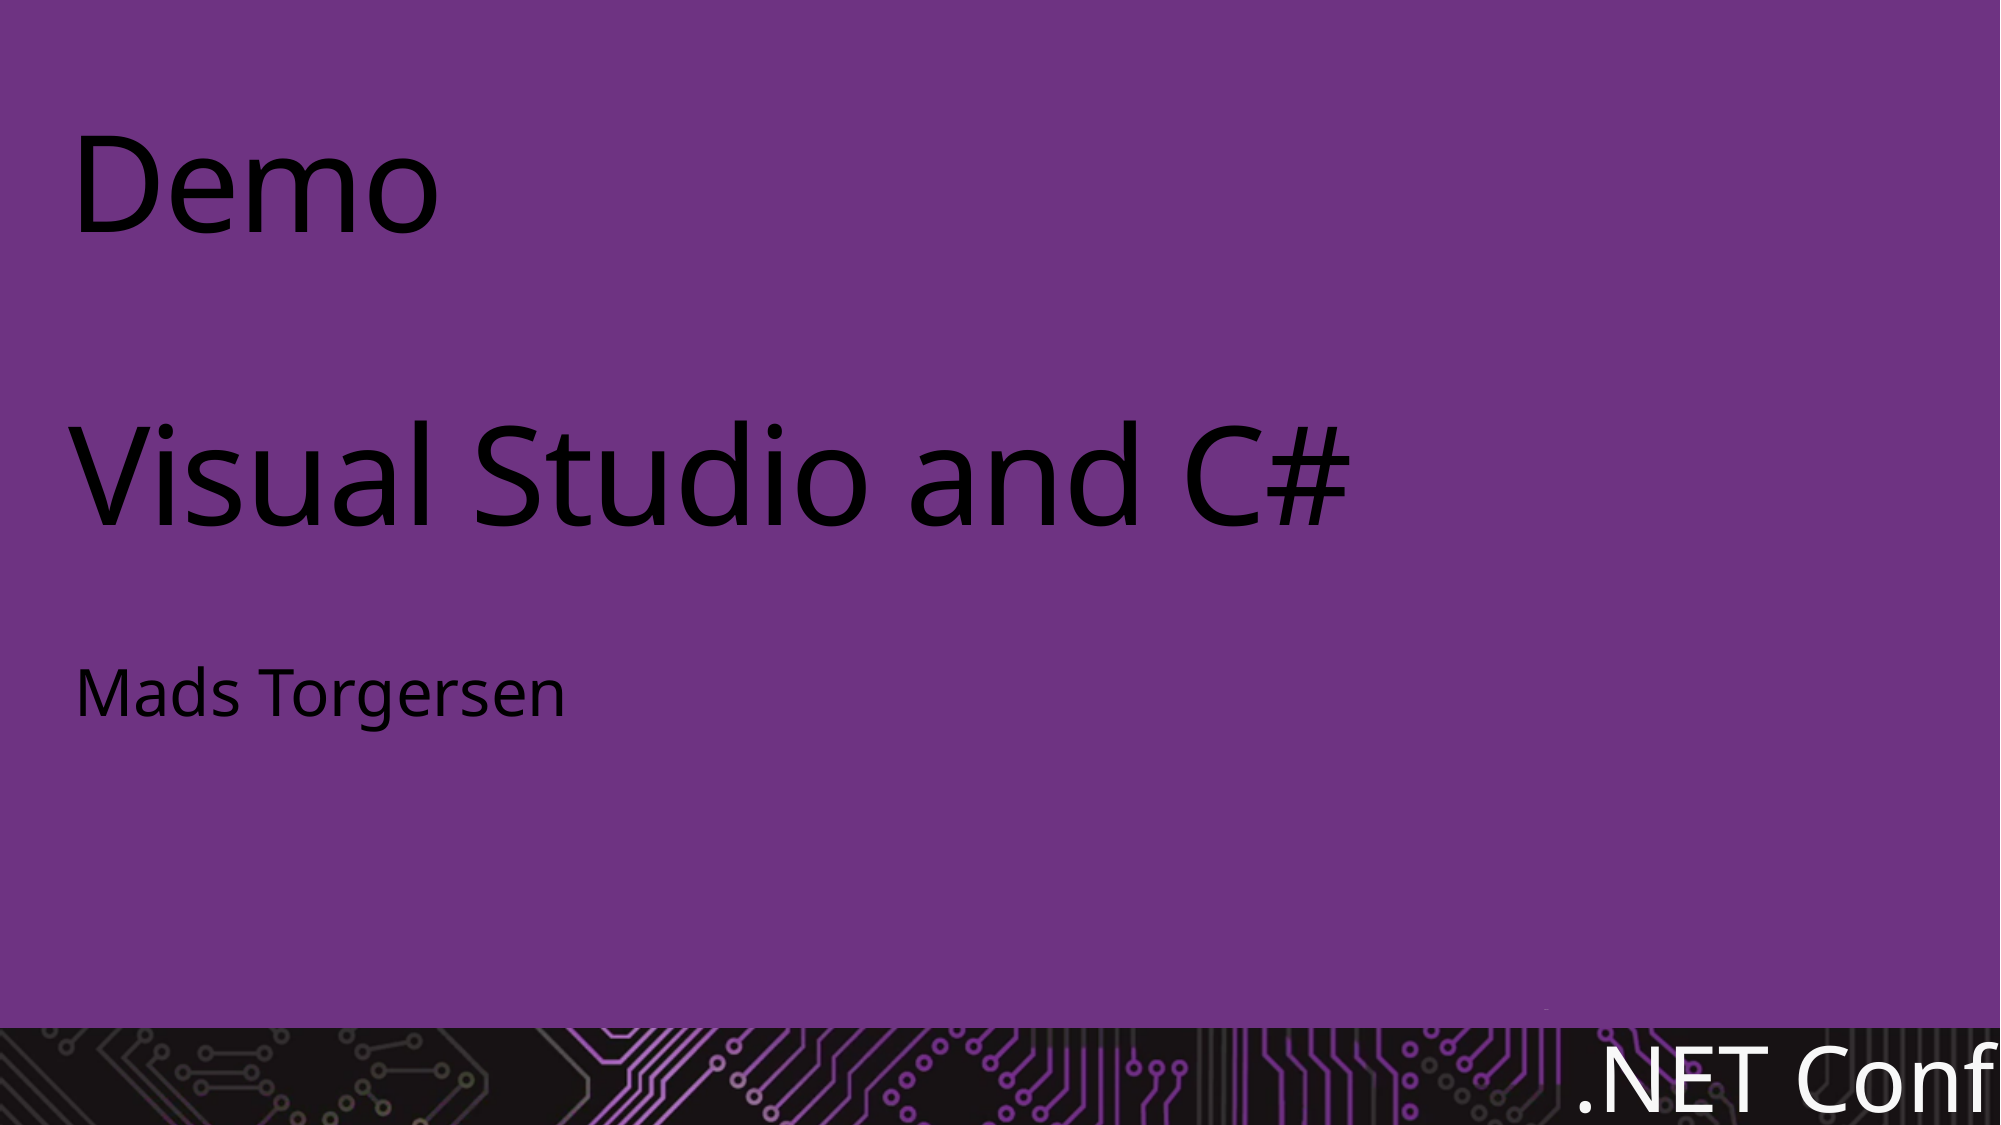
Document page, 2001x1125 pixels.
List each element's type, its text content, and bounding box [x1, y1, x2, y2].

title Demo Visual Studio and C# [44, 101, 1662, 586]
picture [0, 1028, 2000, 1125]
list Mads Torgersen [44, 636, 1662, 756]
